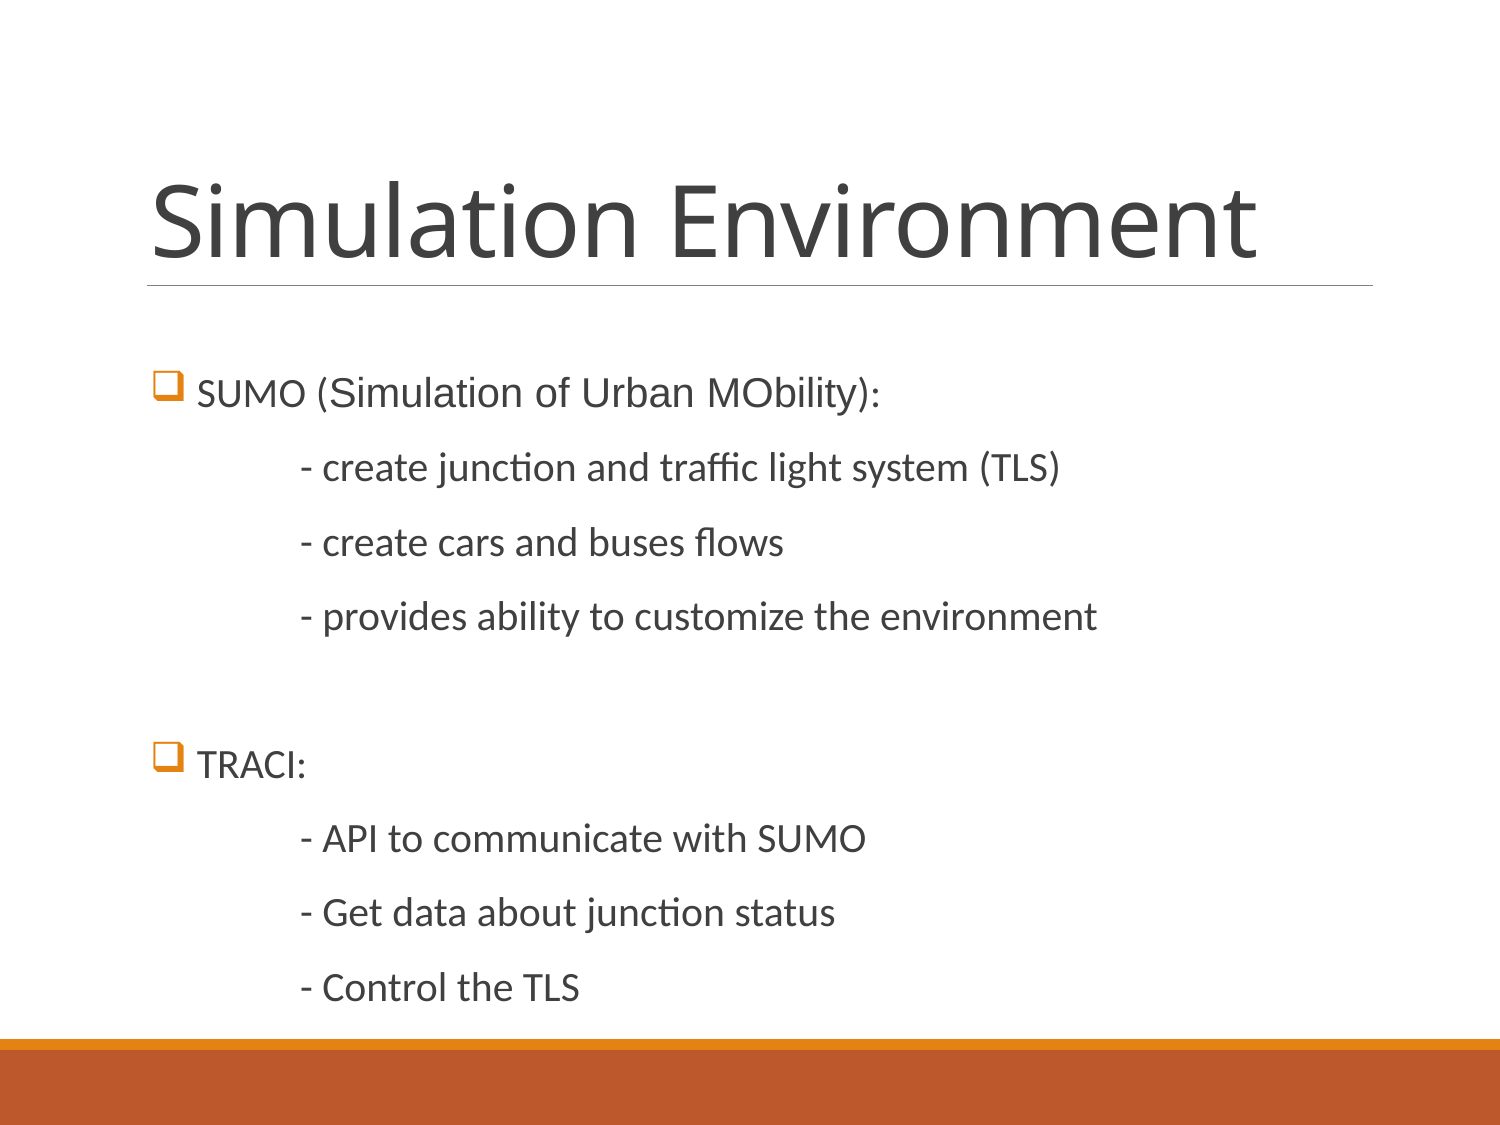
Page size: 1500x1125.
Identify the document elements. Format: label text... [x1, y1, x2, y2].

list SUMO (Simulation of Urban MObility): - create junction and traffic light system (TLS) - create cars and buses flows - provides ability to customize the environment TRACI: - API to communicate with SUMO - Get data about junction status - Control the TLS [150, 285, 1500, 1028]
title Simulation Environment [135, 47, 1373, 285]
